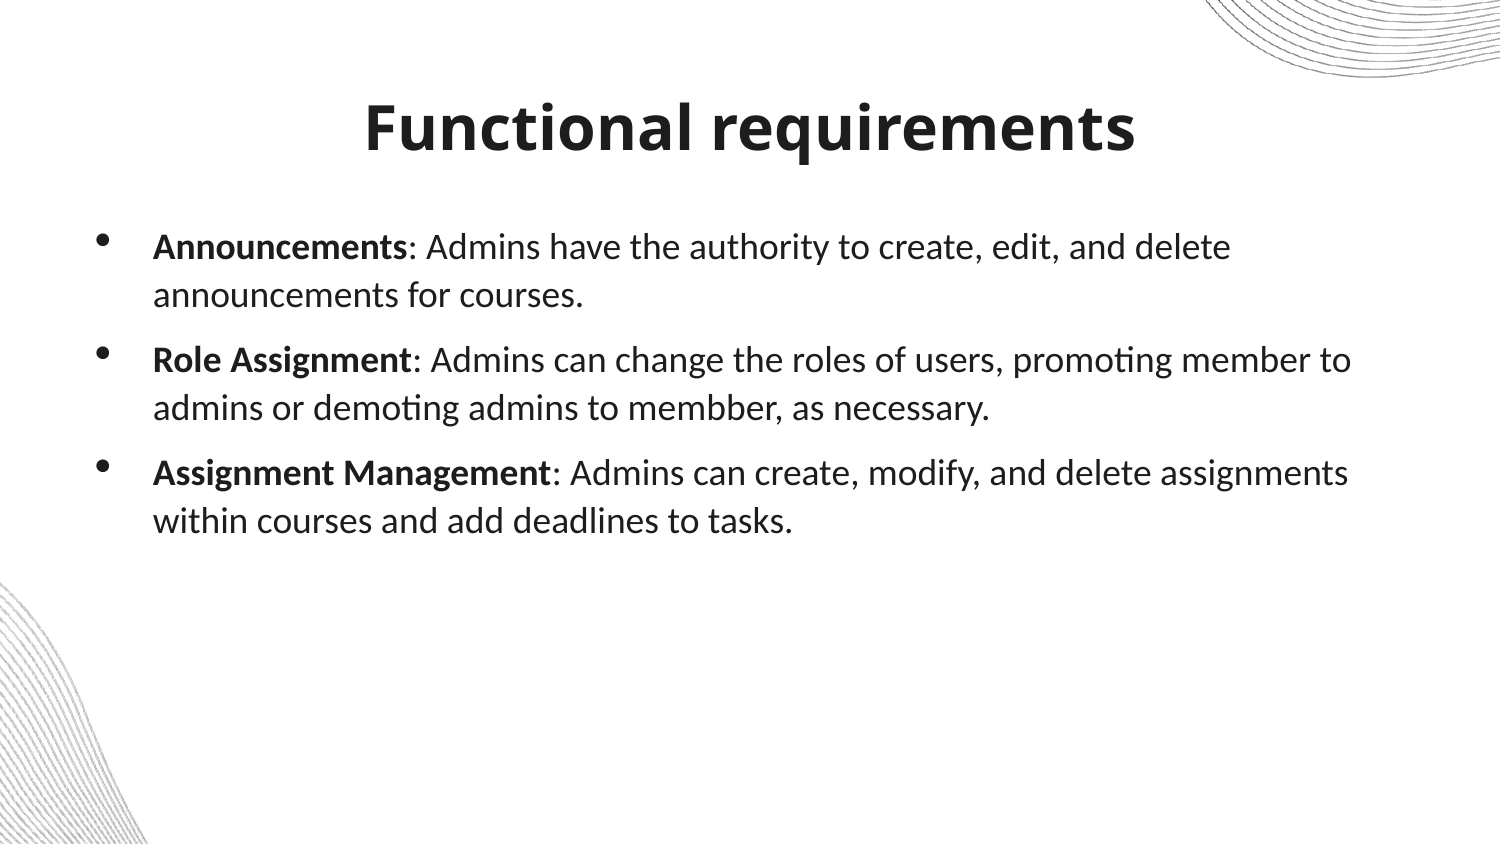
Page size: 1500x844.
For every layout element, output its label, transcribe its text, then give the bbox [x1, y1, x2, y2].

picture [1201, 0, 1500, 648]
picture [0, 285, 479, 844]
subtitle Announcements: Admins have the authority to create, edit, and delete announcements for courses. Role Assignment: Admins can change the roles of users, promoting member to admins or demoting admins to membber, as necessary. Assignment Management: Admins can create, modify, and delete assignments within courses and add deadlines to tasks. [81, 204, 1439, 731]
title Functional requirements [118, 72, 1382, 167]
